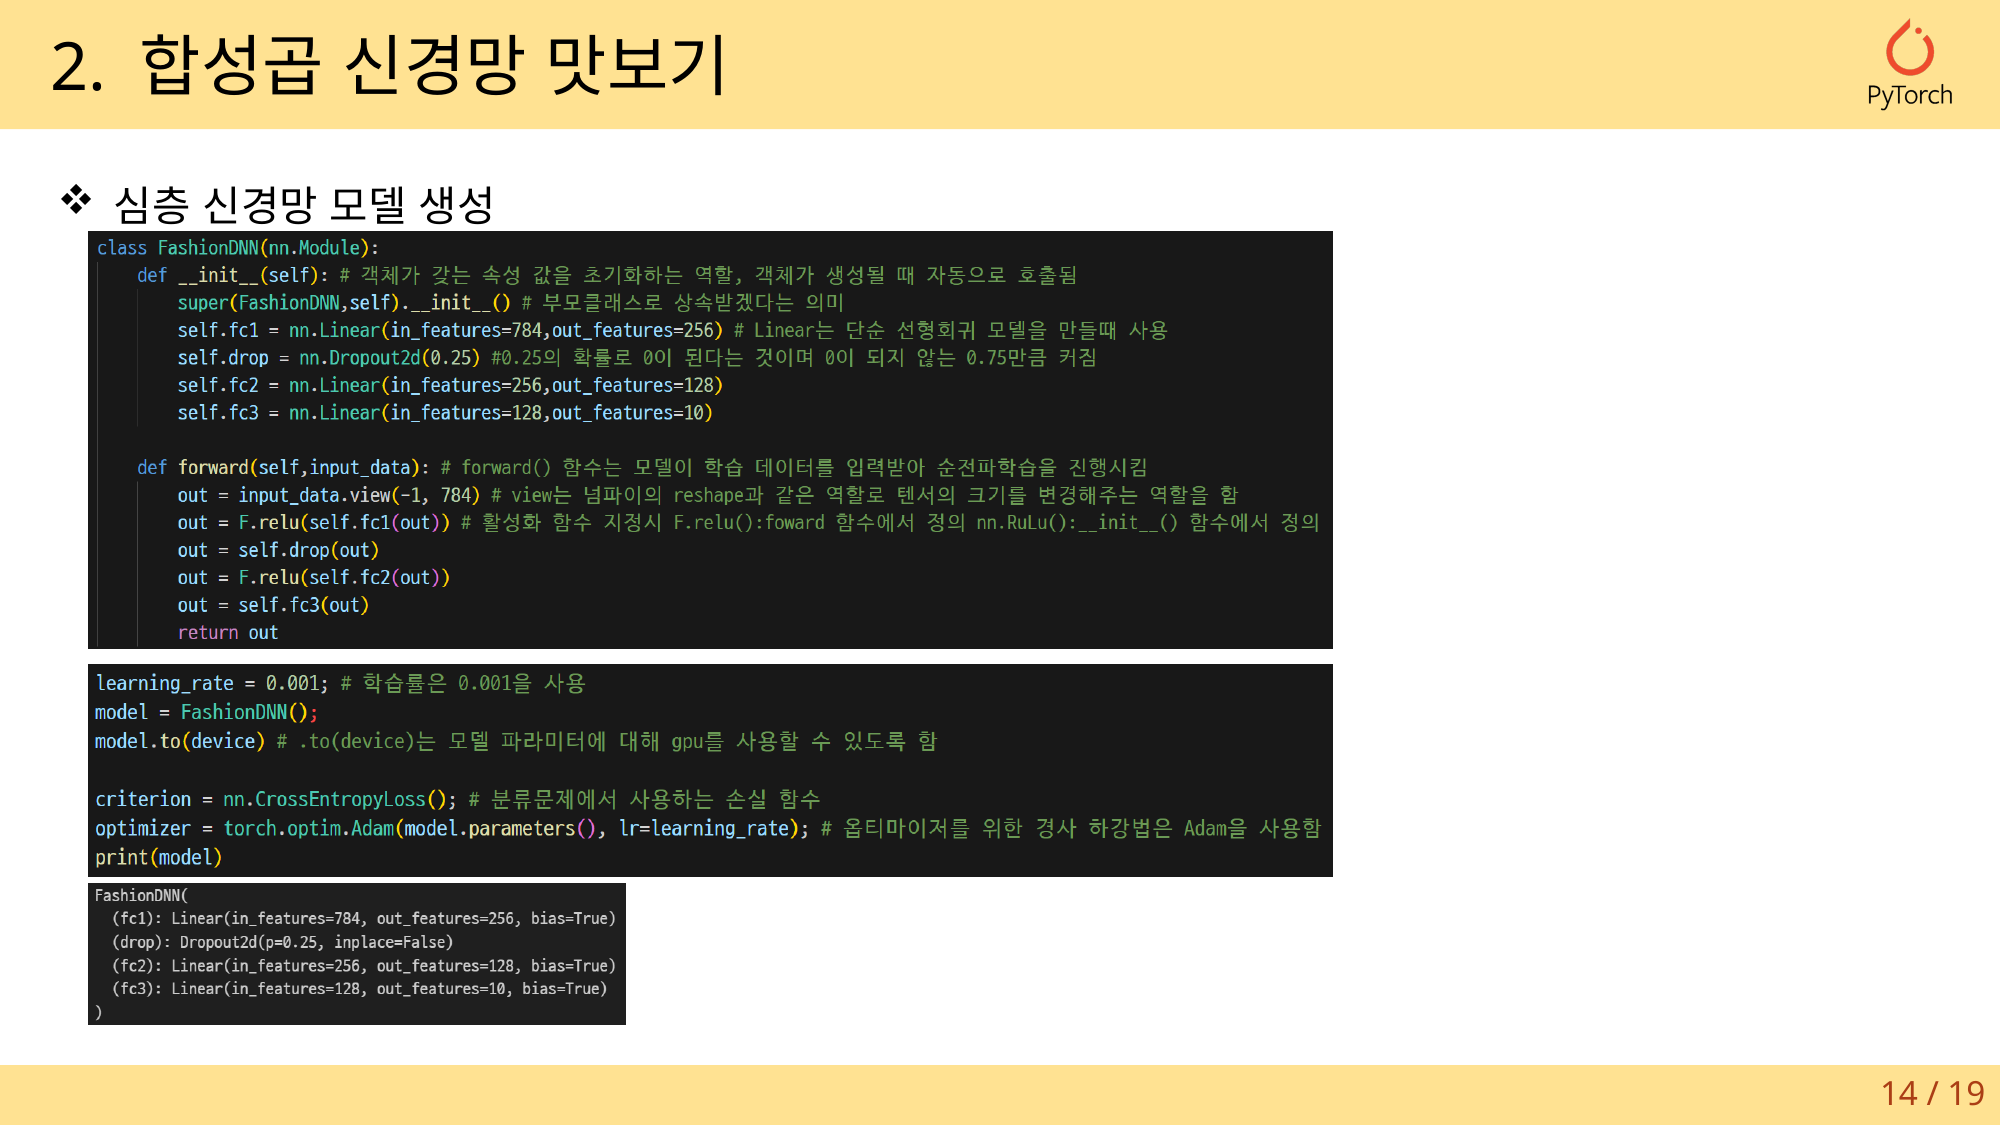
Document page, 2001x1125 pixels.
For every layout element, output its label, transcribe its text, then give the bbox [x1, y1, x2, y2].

text_box 2. 합성곱 신경망 맛보기 [35, 16, 746, 112]
picture [87, 663, 1333, 877]
picture [1867, 16, 1954, 113]
picture [87, 231, 1333, 649]
text_box 심층 신경망 모델 생성 [42, 147, 511, 238]
slide_number 14 / 19 [1550, 1065, 2000, 1125]
picture [88, 883, 626, 1025]
